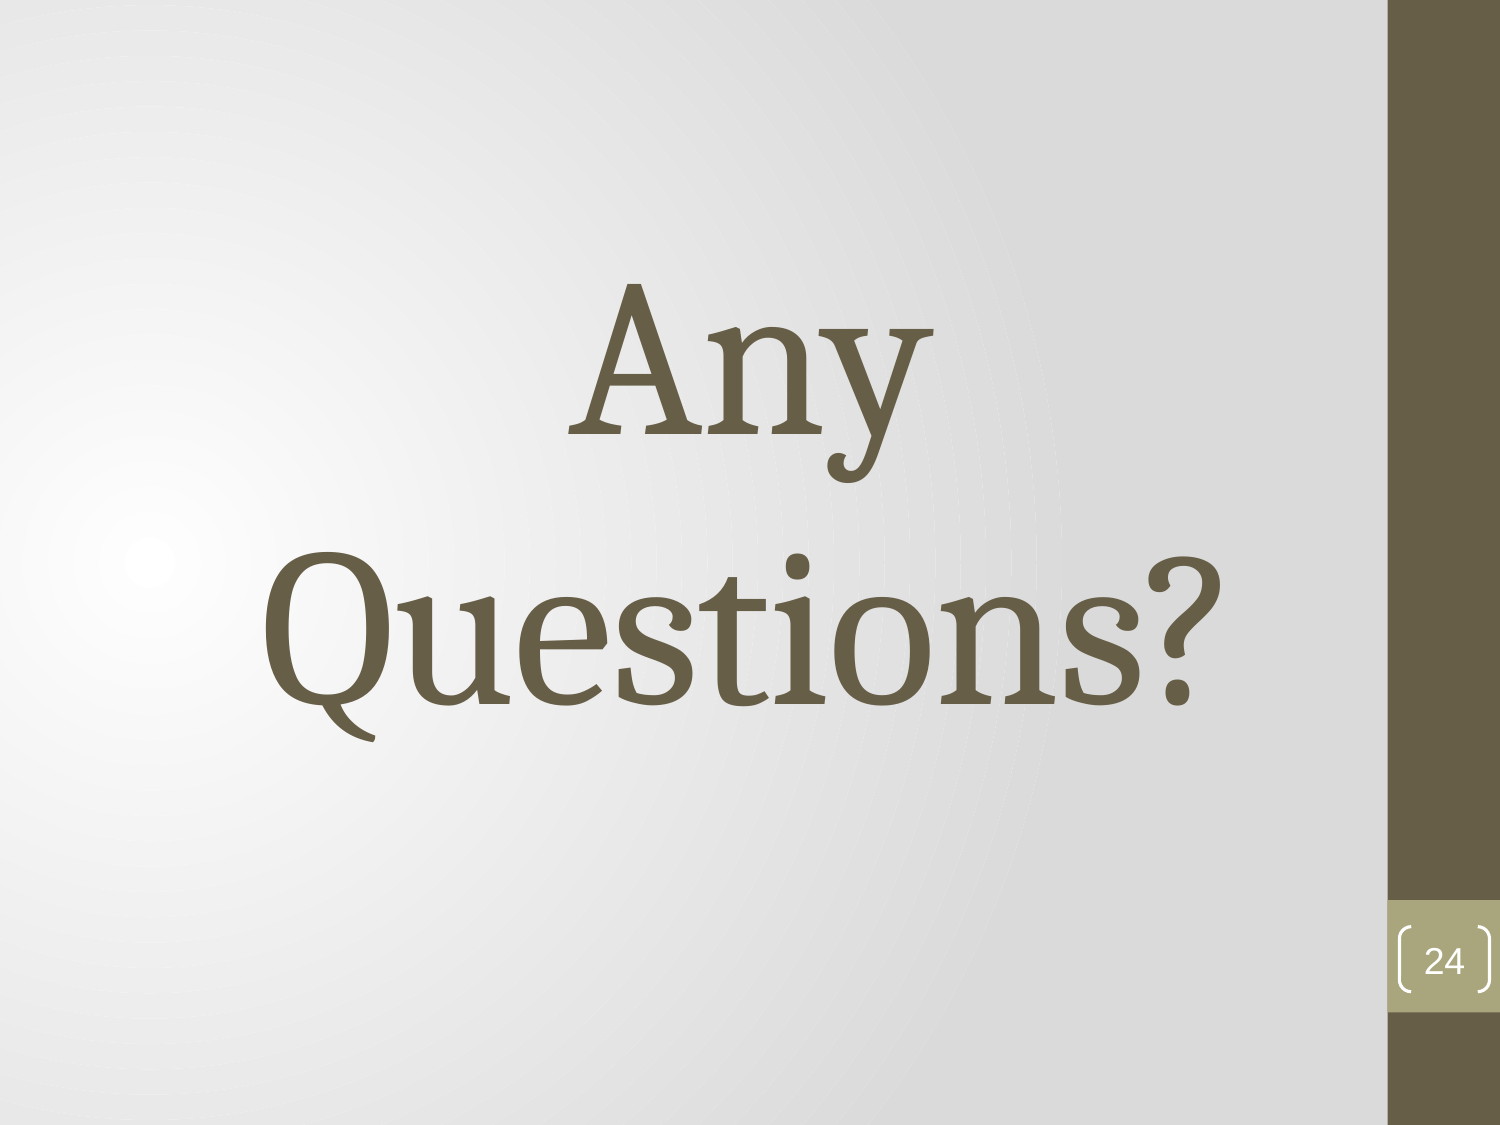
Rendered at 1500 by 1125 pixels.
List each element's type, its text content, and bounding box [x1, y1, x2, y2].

title Any Questions? [125, 276, 1375, 682]
slide_number 24 [1397, 925, 1492, 994]
